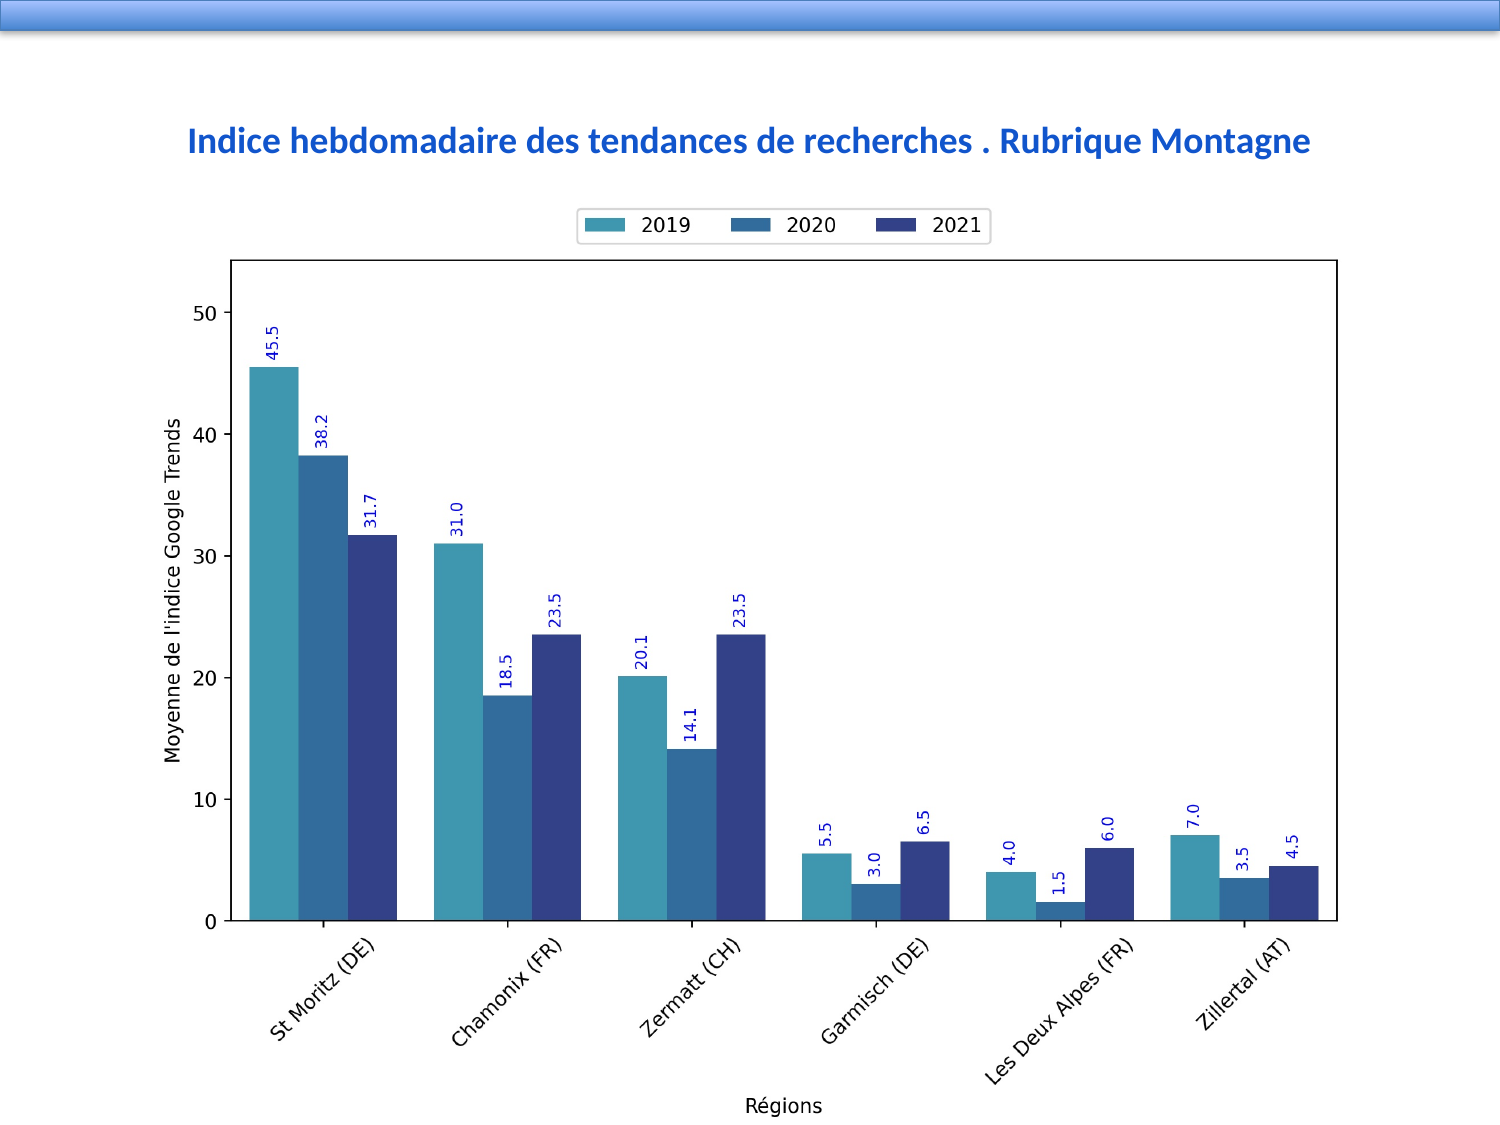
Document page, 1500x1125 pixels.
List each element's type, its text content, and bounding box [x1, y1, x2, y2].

title Indice hebdomadaire des tendances de recherches . Rubrique Montagne [75, 45, 1425, 233]
text_box [0, 0, 1500, 31]
picture [149, 194, 1351, 1125]
